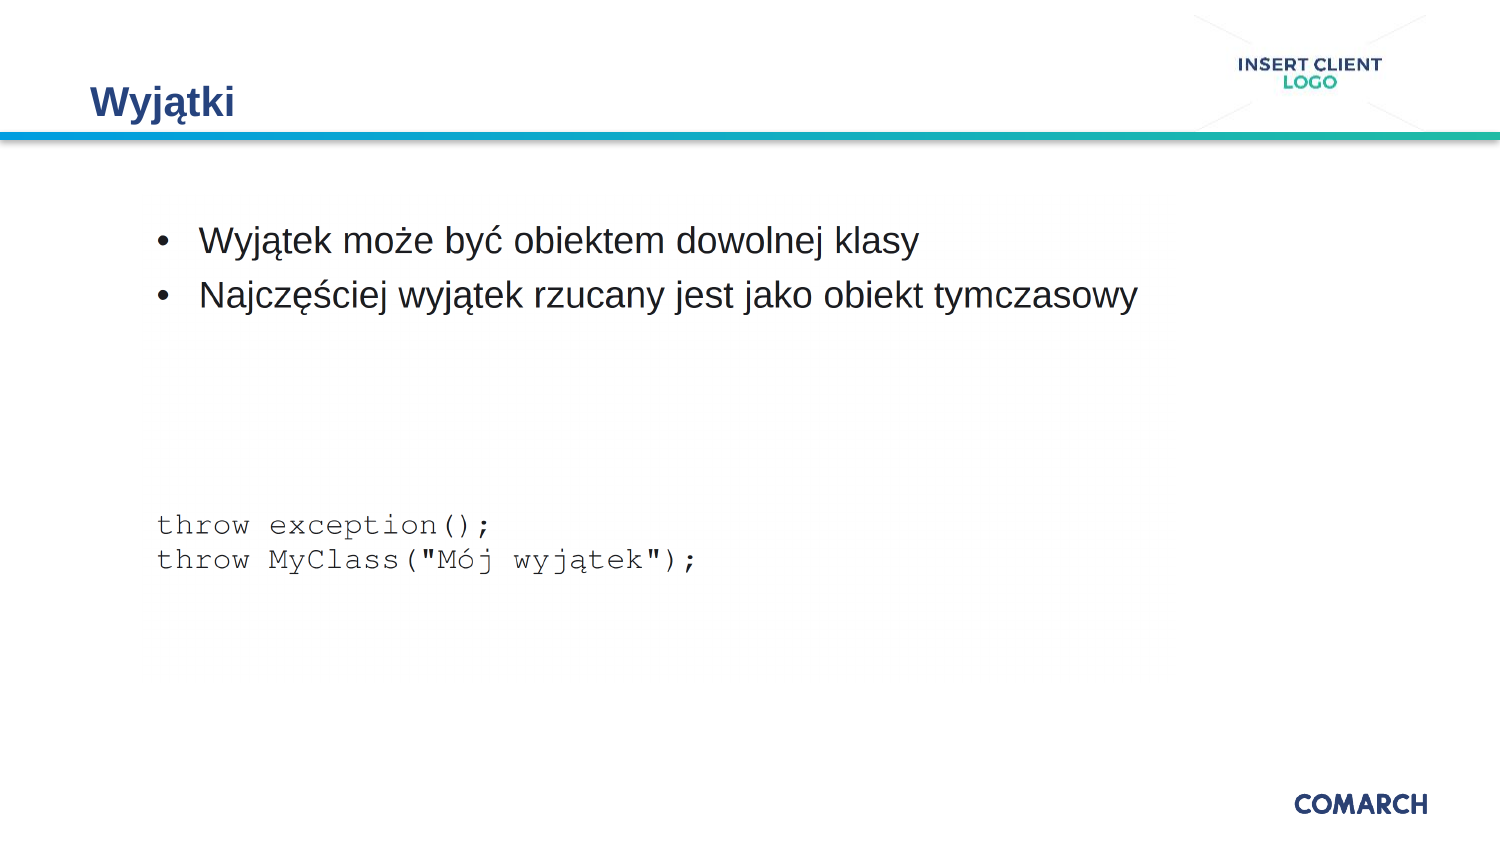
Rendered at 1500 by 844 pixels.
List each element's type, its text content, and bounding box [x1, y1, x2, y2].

picture [141, 194, 1176, 684]
picture [1294, 793, 1427, 814]
title Wyjątki [75, 17, 1425, 133]
picture [1194, 15, 1426, 132]
